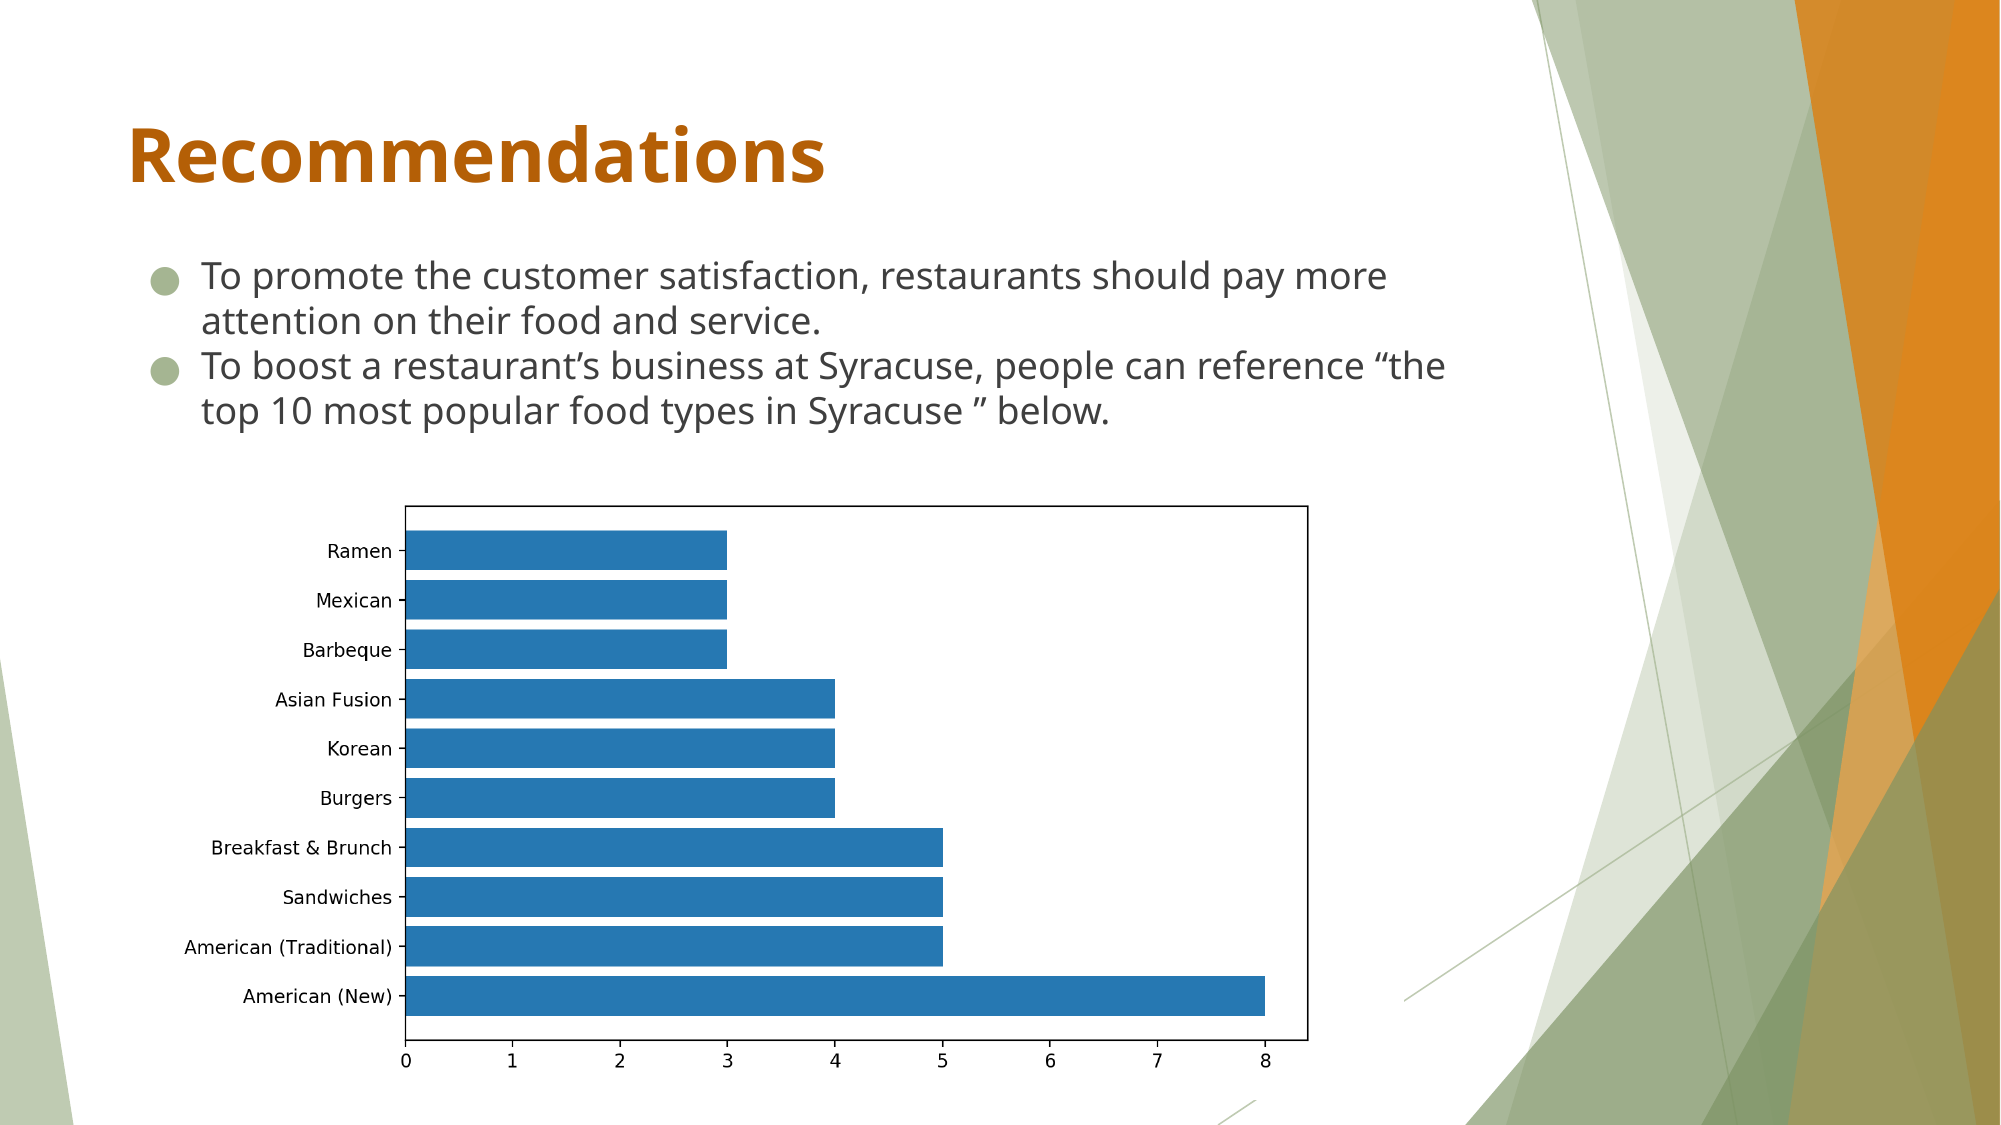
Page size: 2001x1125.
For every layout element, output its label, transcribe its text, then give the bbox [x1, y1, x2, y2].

picture [177, 457, 1404, 1100]
list To promote the customer satisfaction, restaurants should pay more attention on their food and service. To boost a restaurant’s business at Syracuse, people can reference “the top 10 most popular food types in Syracuse ” below. [111, 244, 1522, 440]
title Recommendations [111, 99, 1522, 244]
